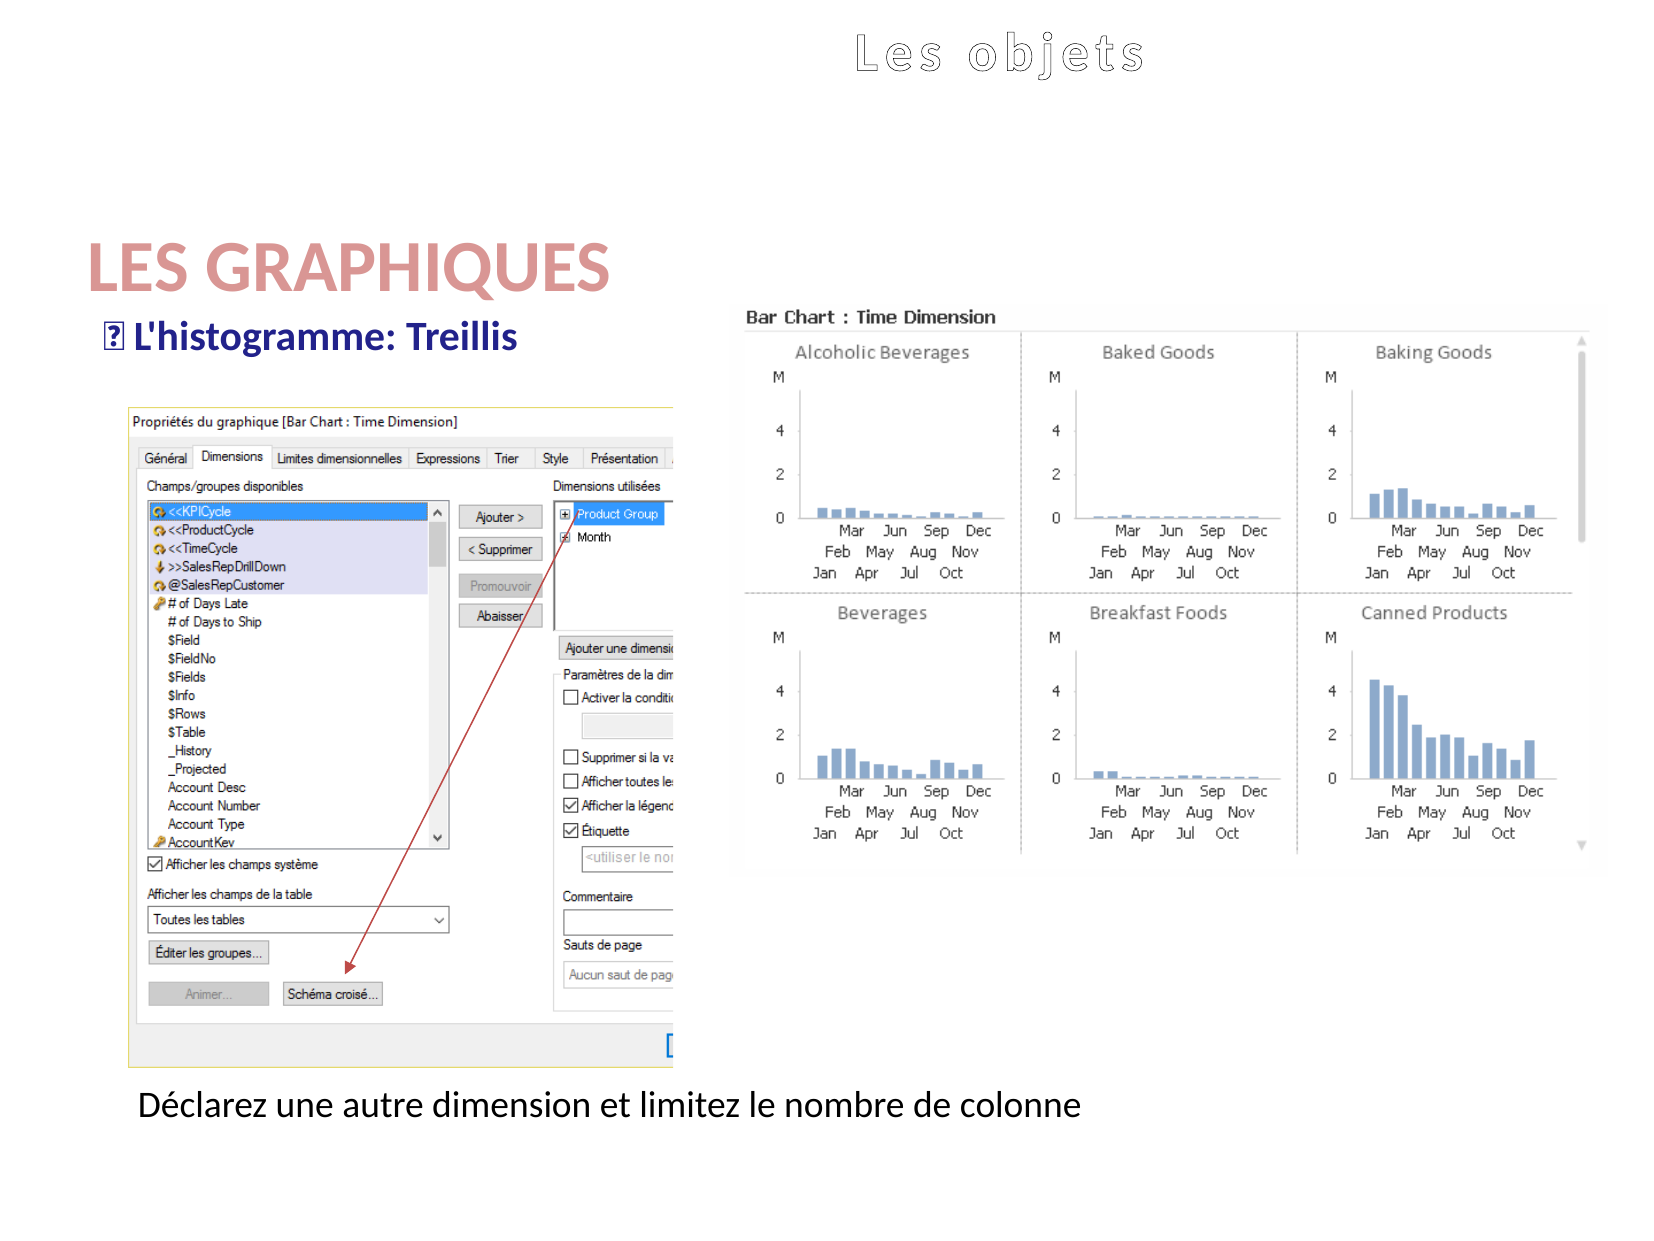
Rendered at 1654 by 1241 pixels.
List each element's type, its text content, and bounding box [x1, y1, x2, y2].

text_box Les Graphiques [71, 230, 1560, 316]
picture [127, 407, 674, 1068]
title Les objets [345, 8, 1654, 110]
text_box  L'histogramme: Treillis [88, 316, 724, 367]
text_box Déclarez une autre dimension et limitez le nombre de colonne [123, 1072, 1531, 1133]
picture [729, 304, 1608, 878]
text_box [344, 510, 579, 975]
